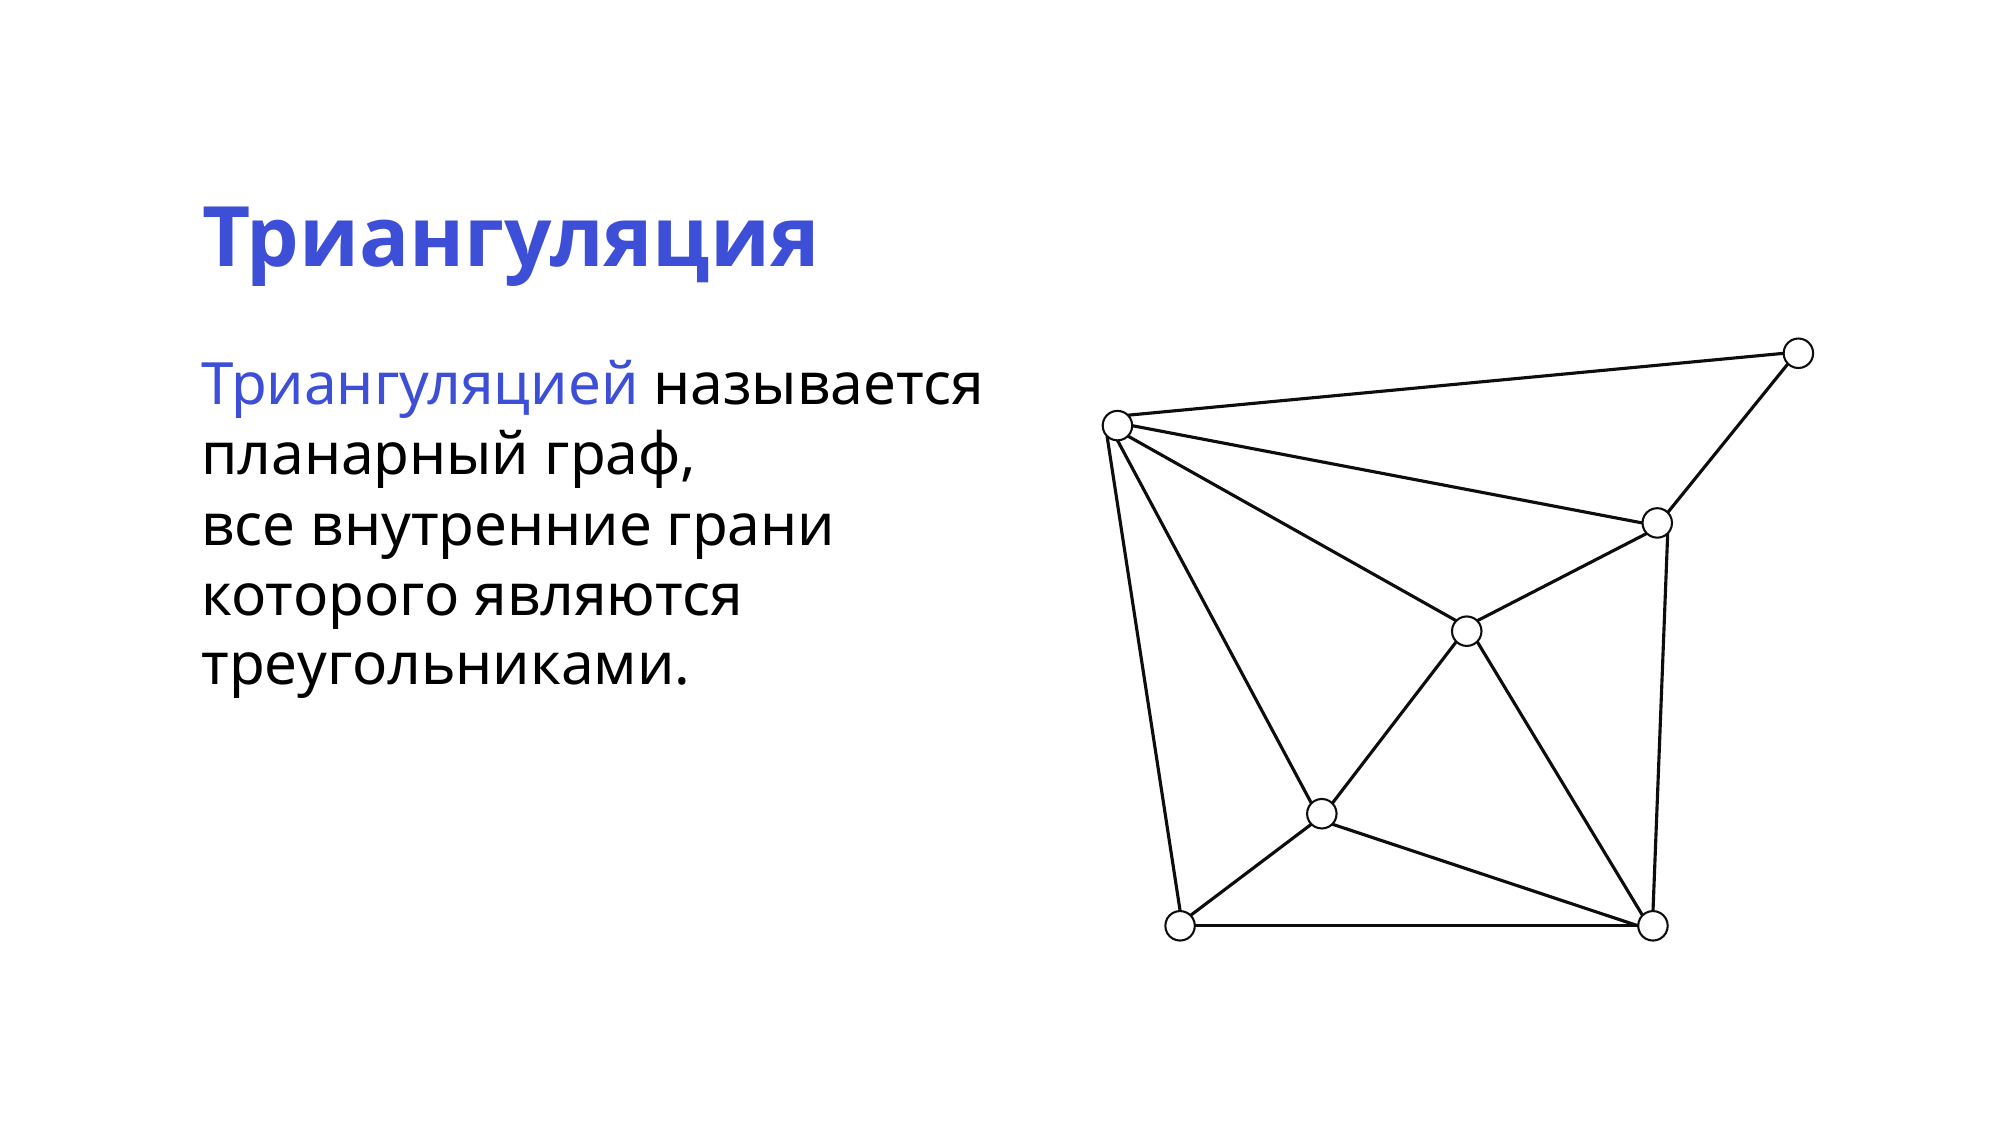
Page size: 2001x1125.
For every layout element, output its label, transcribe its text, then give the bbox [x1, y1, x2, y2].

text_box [1477, 533, 1647, 621]
text_box [1782, 337, 1815, 370]
text_box [1450, 615, 1483, 647]
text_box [1652, 533, 1668, 912]
text_box [1637, 910, 1669, 942]
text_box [1127, 353, 1784, 416]
text_box [1101, 409, 1134, 436]
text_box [1332, 824, 1639, 926]
text_box Триангуляцией называется планарный граф, все внутренние грани которого являются треугольниками. [186, 339, 1000, 704]
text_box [1132, 425, 1643, 523]
text_box Триангуляция [187, 187, 1544, 307]
text_box [1641, 507, 1674, 538]
text_box [1306, 797, 1338, 830]
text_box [1181, 523, 1312, 804]
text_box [1667, 363, 1789, 513]
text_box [1107, 436, 1181, 912]
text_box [1332, 641, 1457, 804]
text_box [1164, 910, 1196, 942]
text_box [1477, 641, 1643, 916]
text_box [1190, 824, 1312, 916]
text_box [1312, 523, 1457, 621]
